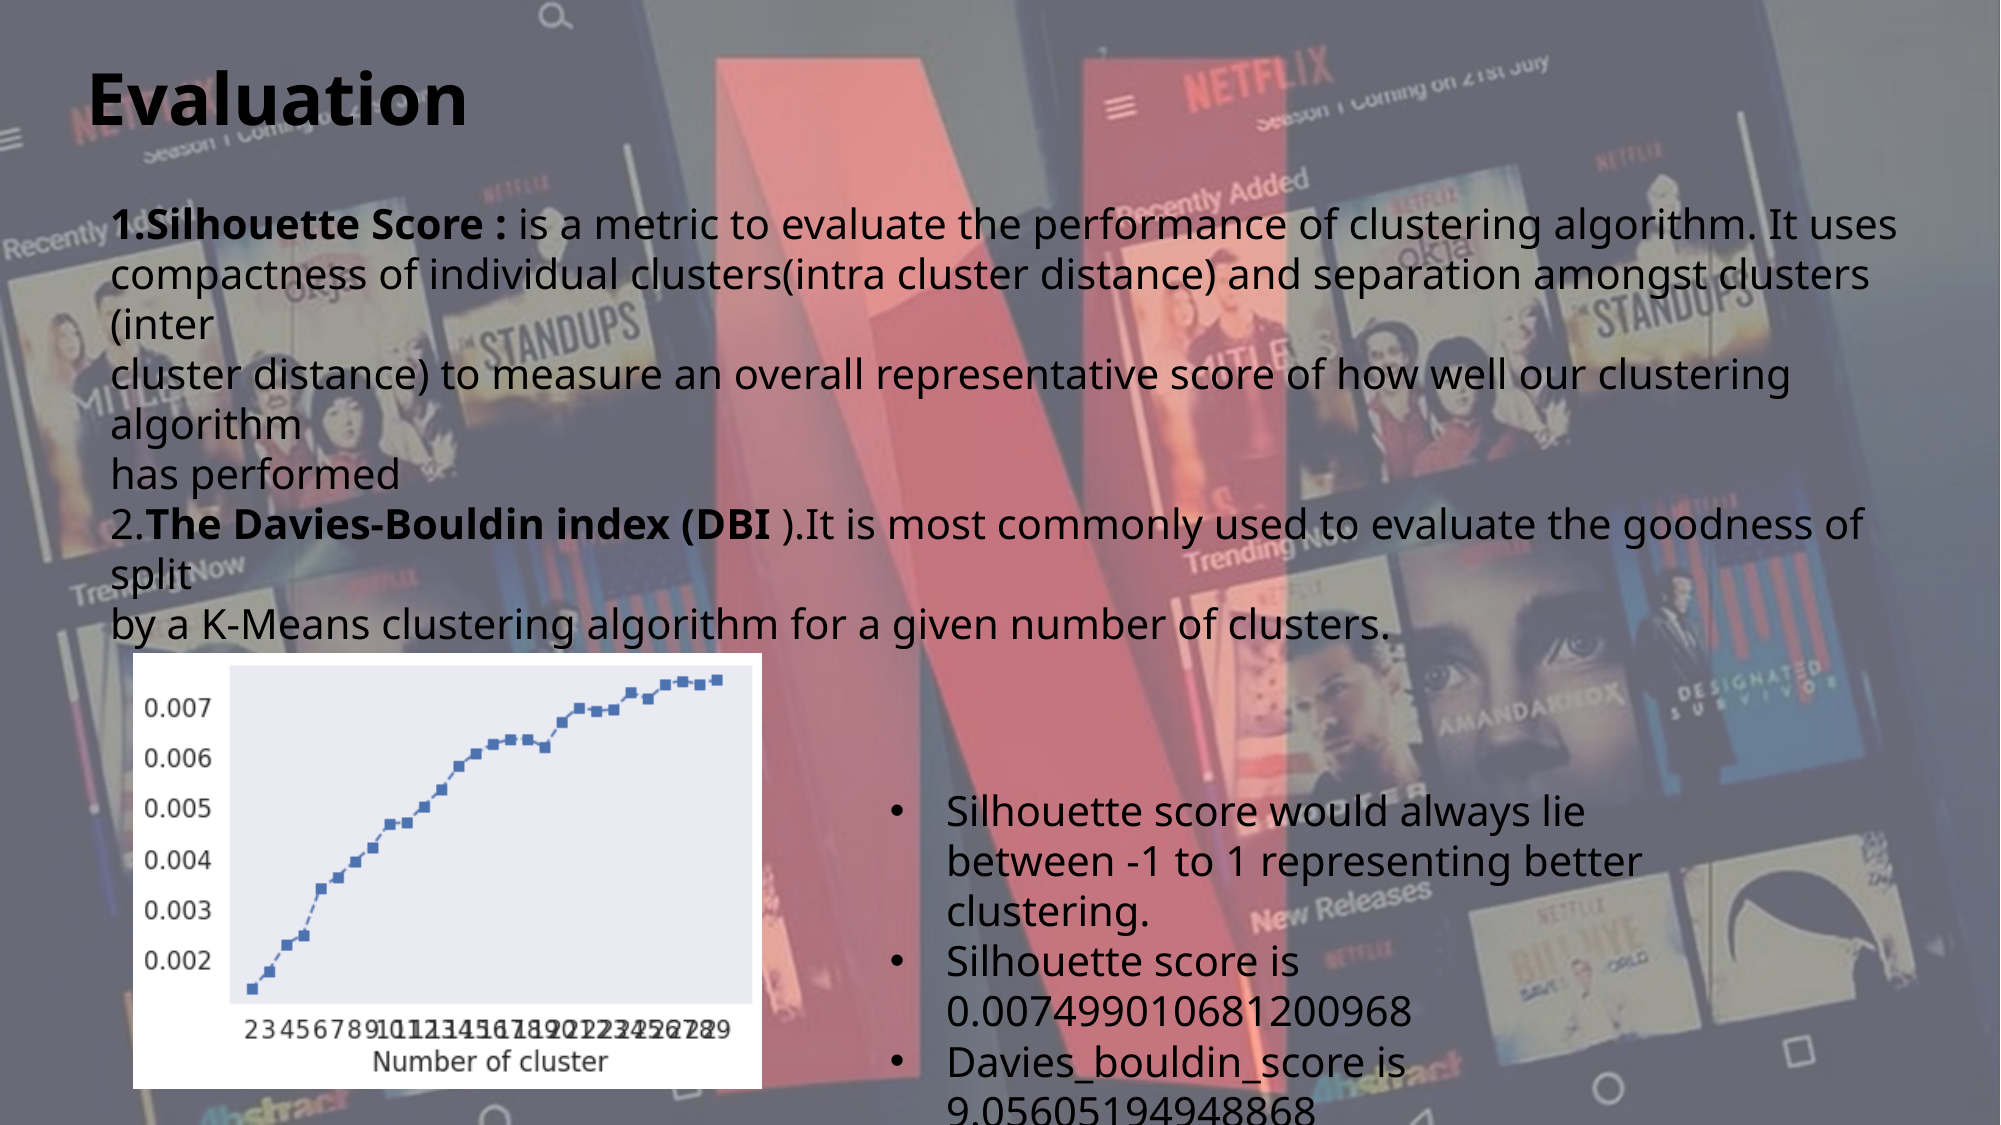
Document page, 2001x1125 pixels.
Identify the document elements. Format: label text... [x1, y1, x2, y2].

text_box Silhouette score would always lie between -1 to 1 representing better clustering. Silhouette score is 0.007499010681200968 Davies_bouldin_score is 9.05605194948868 So model is performing well [800, 777, 1696, 1125]
picture [133, 653, 762, 1089]
title Evaluation [84, 0, 494, 191]
text_box 1.Silhouette Score : is a metric to evaluate the performance of clustering algorithm. It uses compactness of individual clusters(intra cluster distance) and separation amongst clusters (inter cluster distance) to measure an overall representative score of how well our clustering algorithm has performed 2.The Davies-Bouldin index (DBI ).It is most commonly used to evaluate the goodness of split by a K-Means clustering algorithm for a given number of clusters. [95, 190, 1952, 706]
